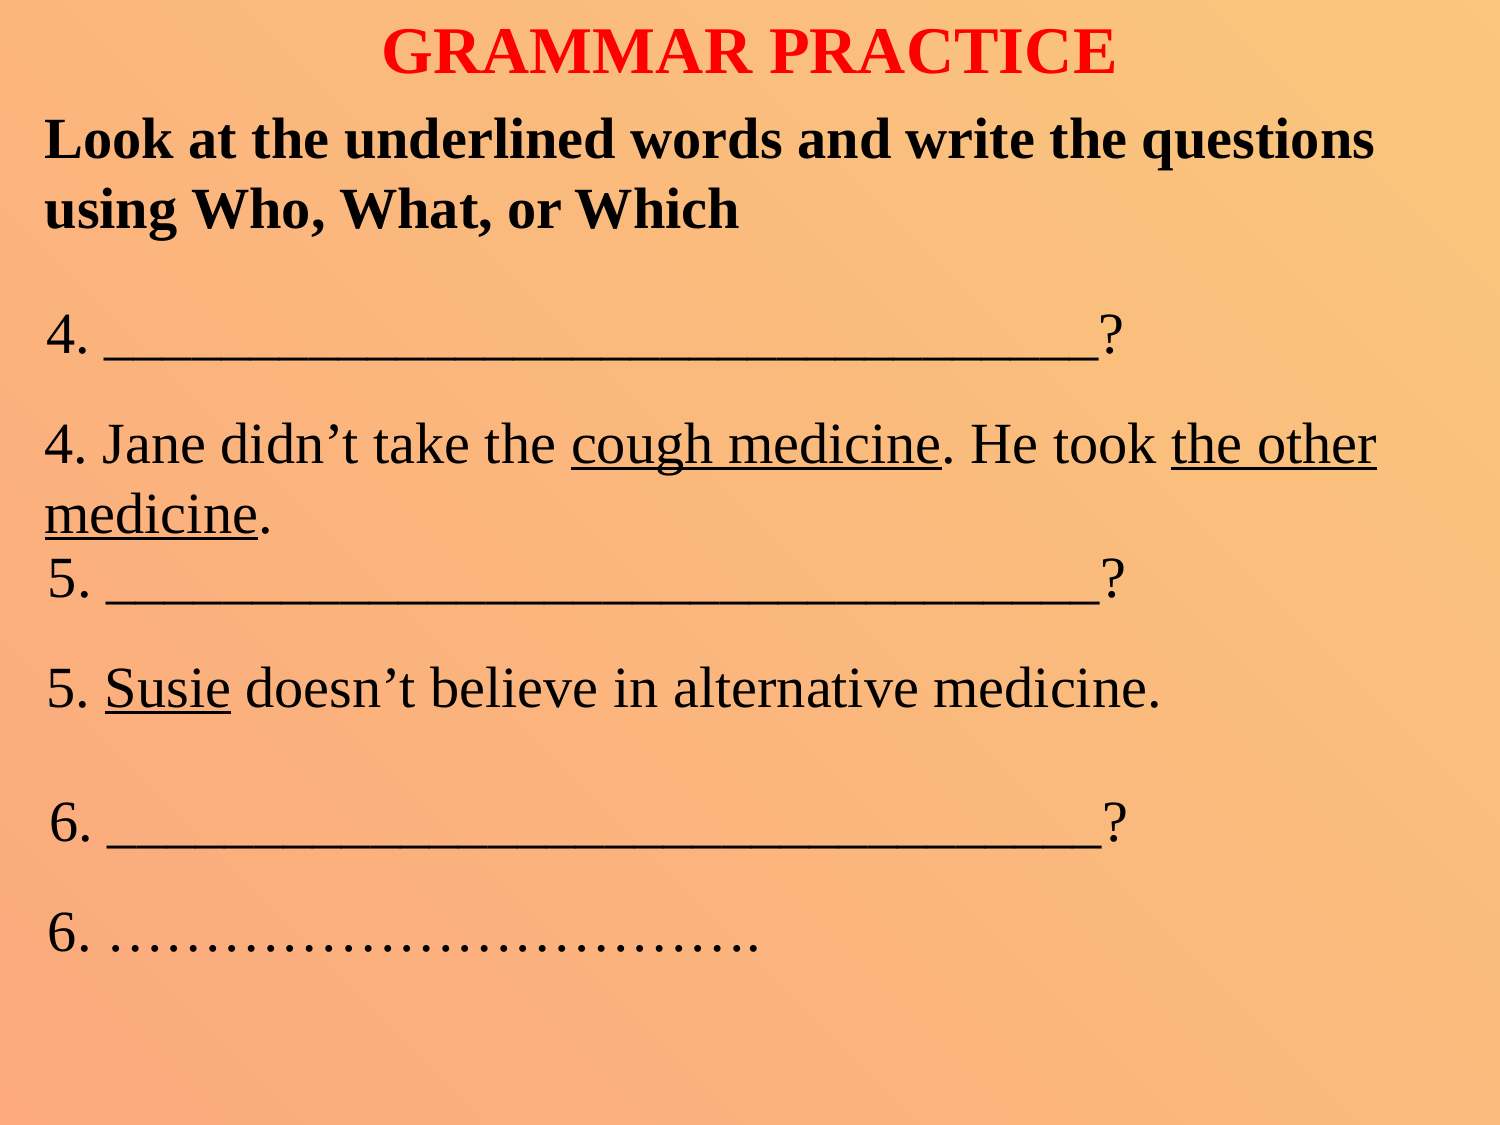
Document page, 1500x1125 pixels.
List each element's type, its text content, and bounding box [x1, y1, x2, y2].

text_box 4. __________________________________? [31, 287, 1418, 373]
text_box 5. __________________________________? [33, 531, 1420, 617]
text_box 5. Susie doesn’t believe in alternative medicine. [31, 641, 1418, 727]
text_box GRAMMAR PRACTICE [83, 0, 1417, 92]
text_box 4. Jane didn’t take the cough medicine. He took the other medicine. [29, 397, 1417, 553]
text_box Look at the underlined words and write the questions using Who, What, or Which [29, 92, 1417, 248]
text_box 6. __________________________________? [35, 775, 1422, 860]
text_box 6. ……………………………. [33, 885, 1420, 971]
